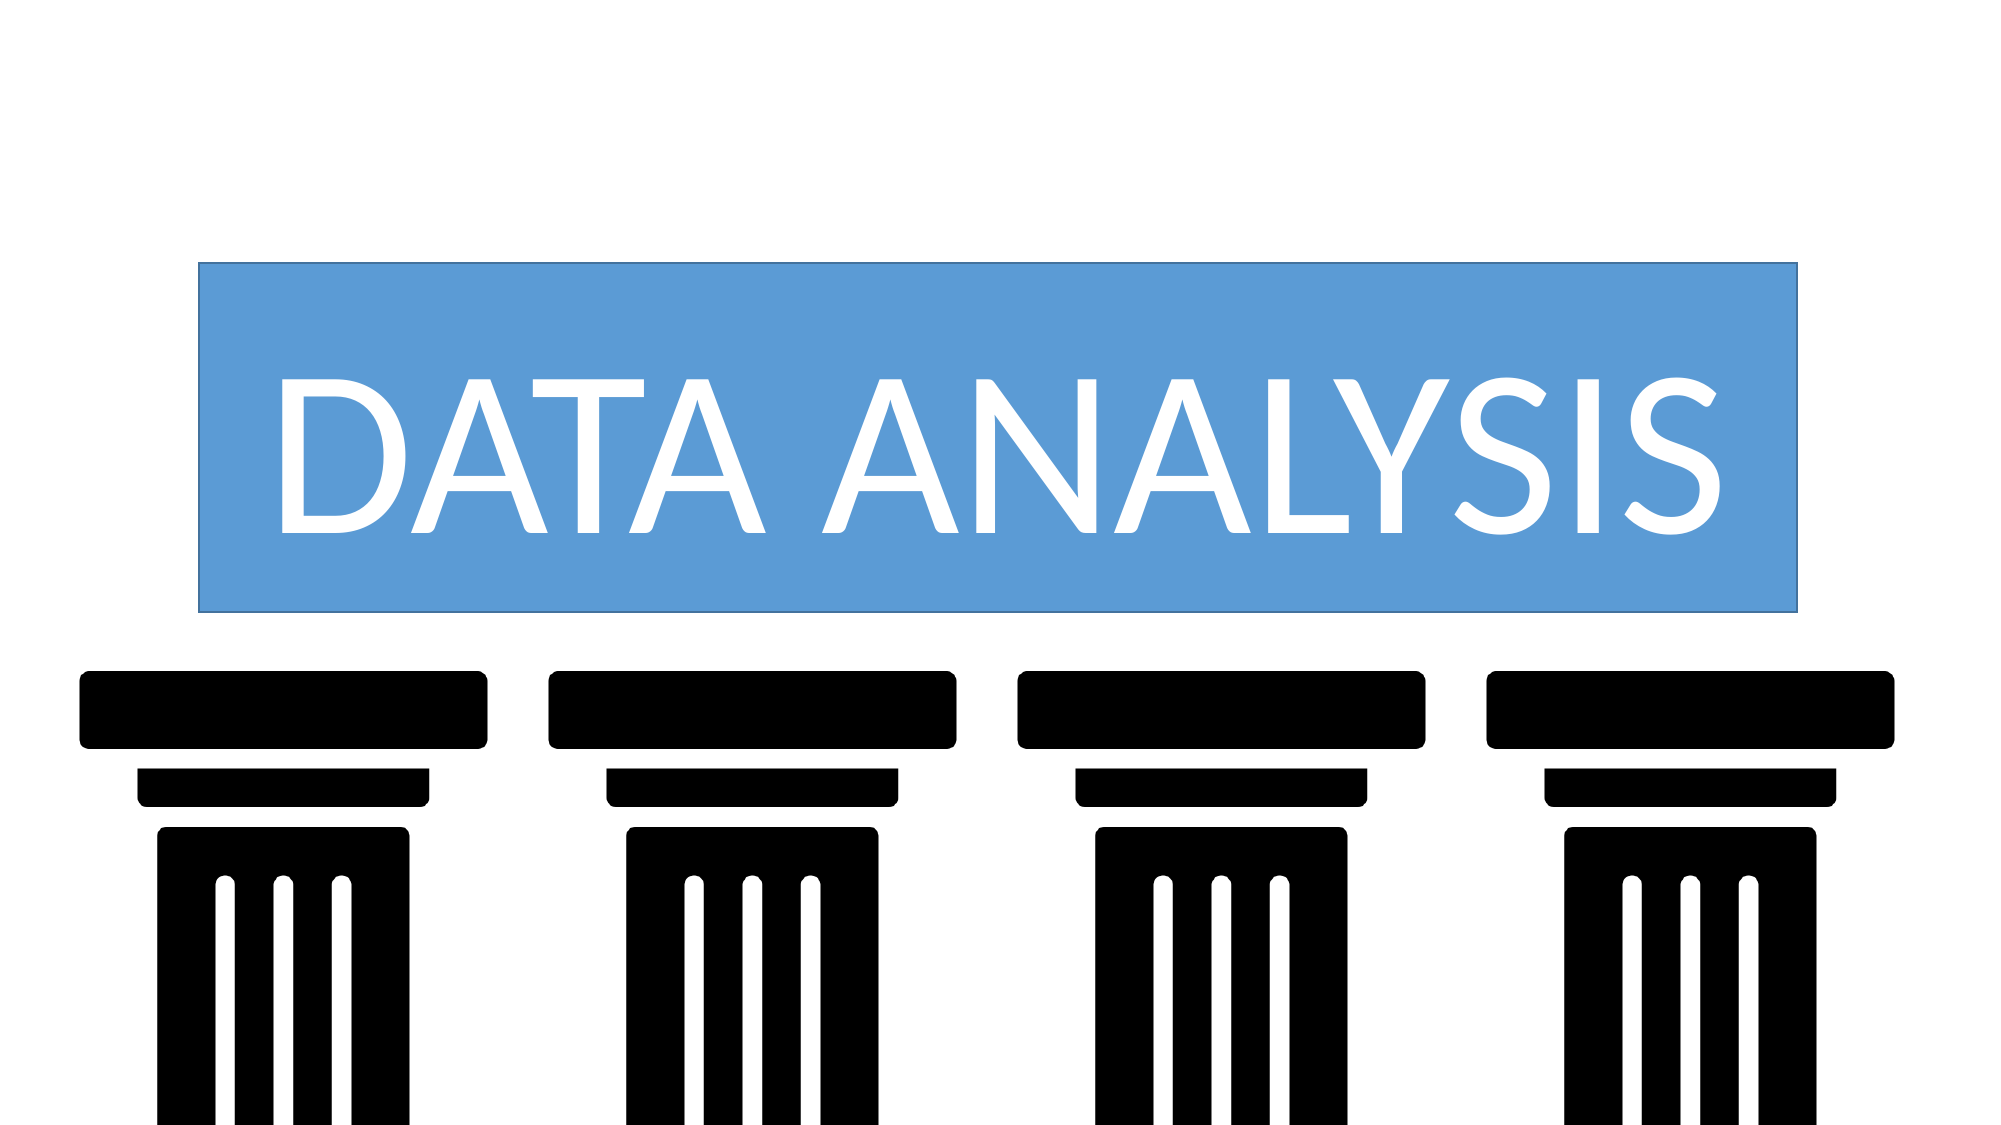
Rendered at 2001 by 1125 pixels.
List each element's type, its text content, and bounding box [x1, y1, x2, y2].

picture [11, 671, 1962, 1125]
text_box DATA ANALYSIS [198, 262, 1798, 613]
